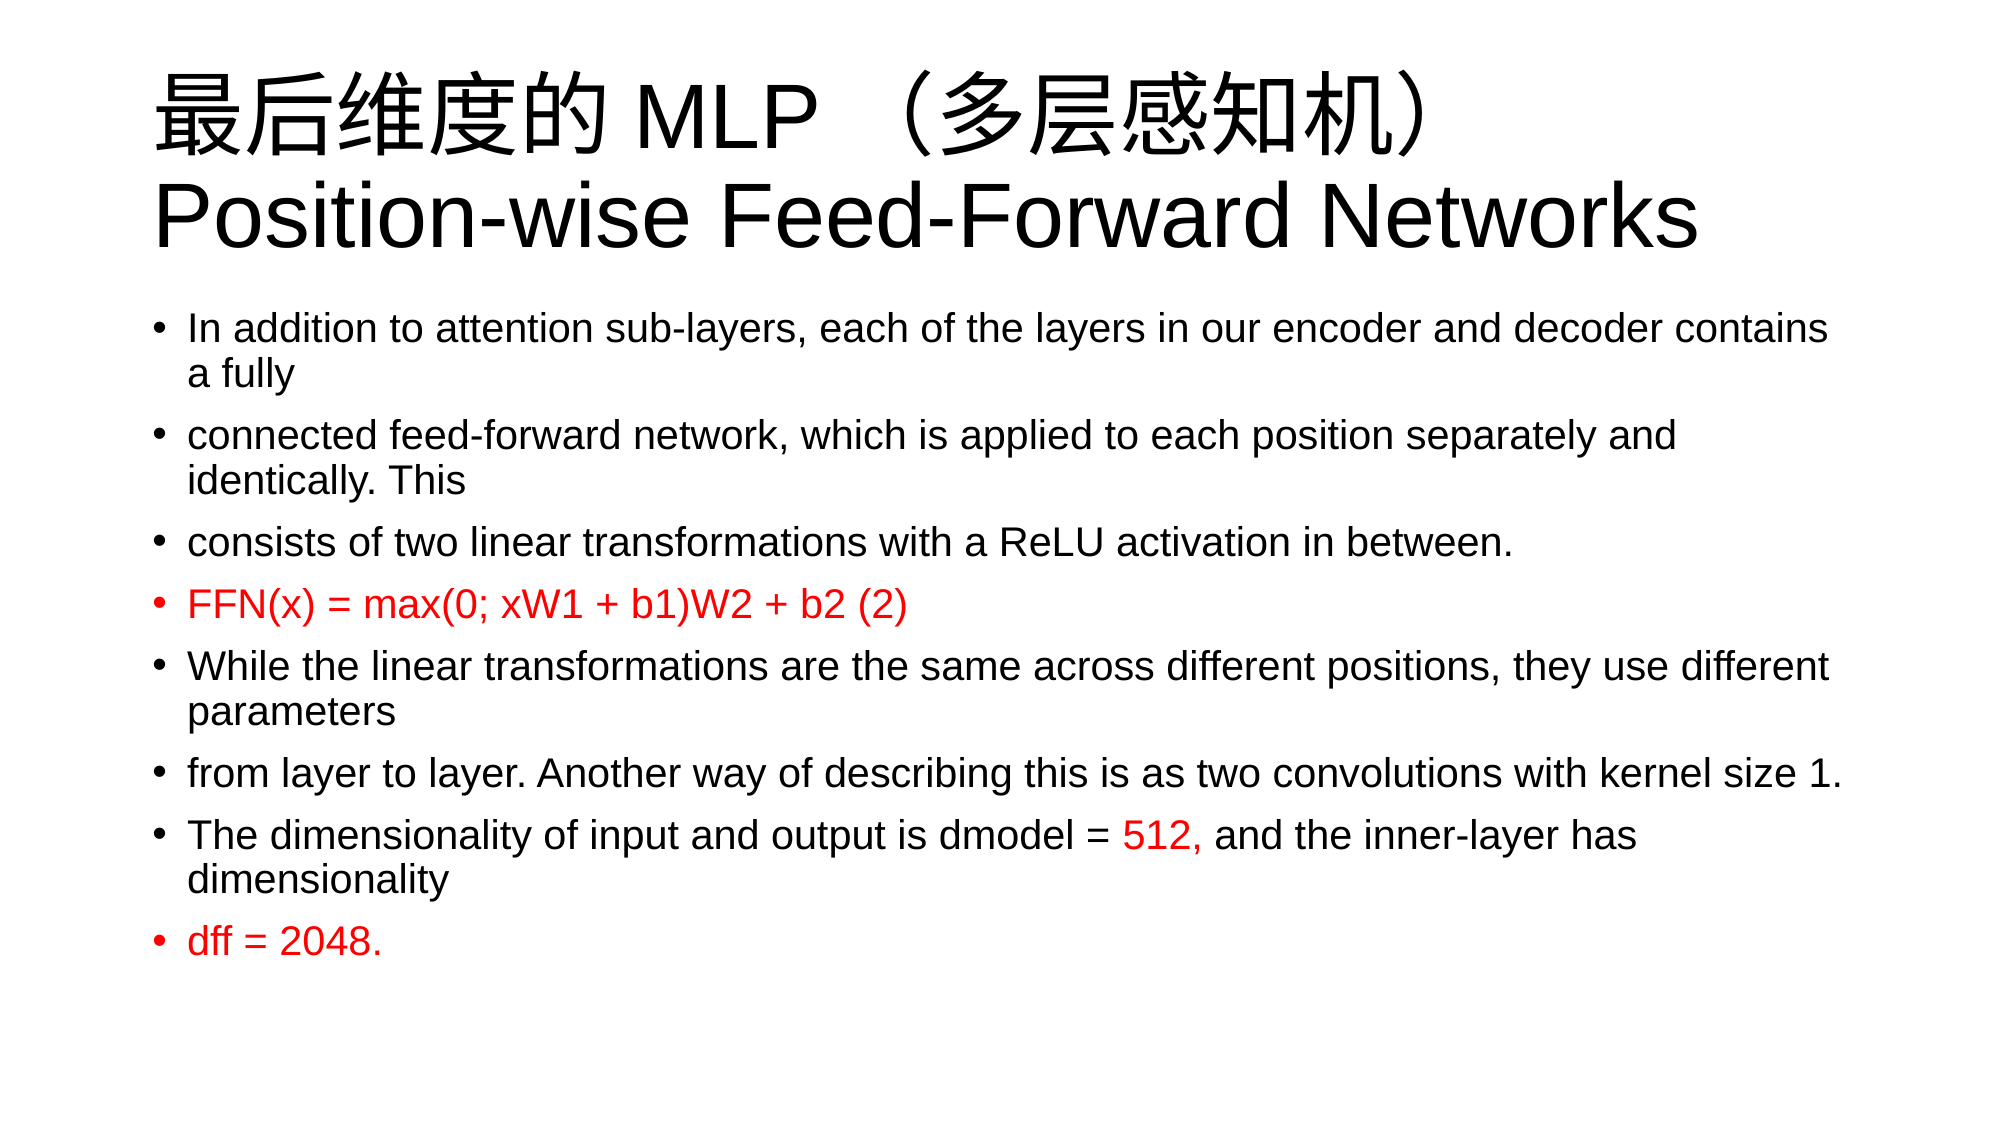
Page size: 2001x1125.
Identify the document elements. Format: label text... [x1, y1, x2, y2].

list In addition to attention sub-layers, each of the layers in our encoder and decoder contains a fully connected feed-forward network, which is applied to each position separately and identically. This consists of two linear transformations with a ReLU activation in between. FFN(x) = max(0; xW1 + b1)W2 + b2 (2) While the linear transformations are the same across different positions, they use different parameters from layer to layer. Another way of describing this is as two convolutions with kernel size 1. The dimensionality of input and output is dmodel = 512, and the inner-layer has dimensionality dff = 2048. [137, 299, 1863, 1014]
title 最后维度的MLP（多层感知机） Position-wise Feed-Forward Networks [137, 59, 1863, 278]
